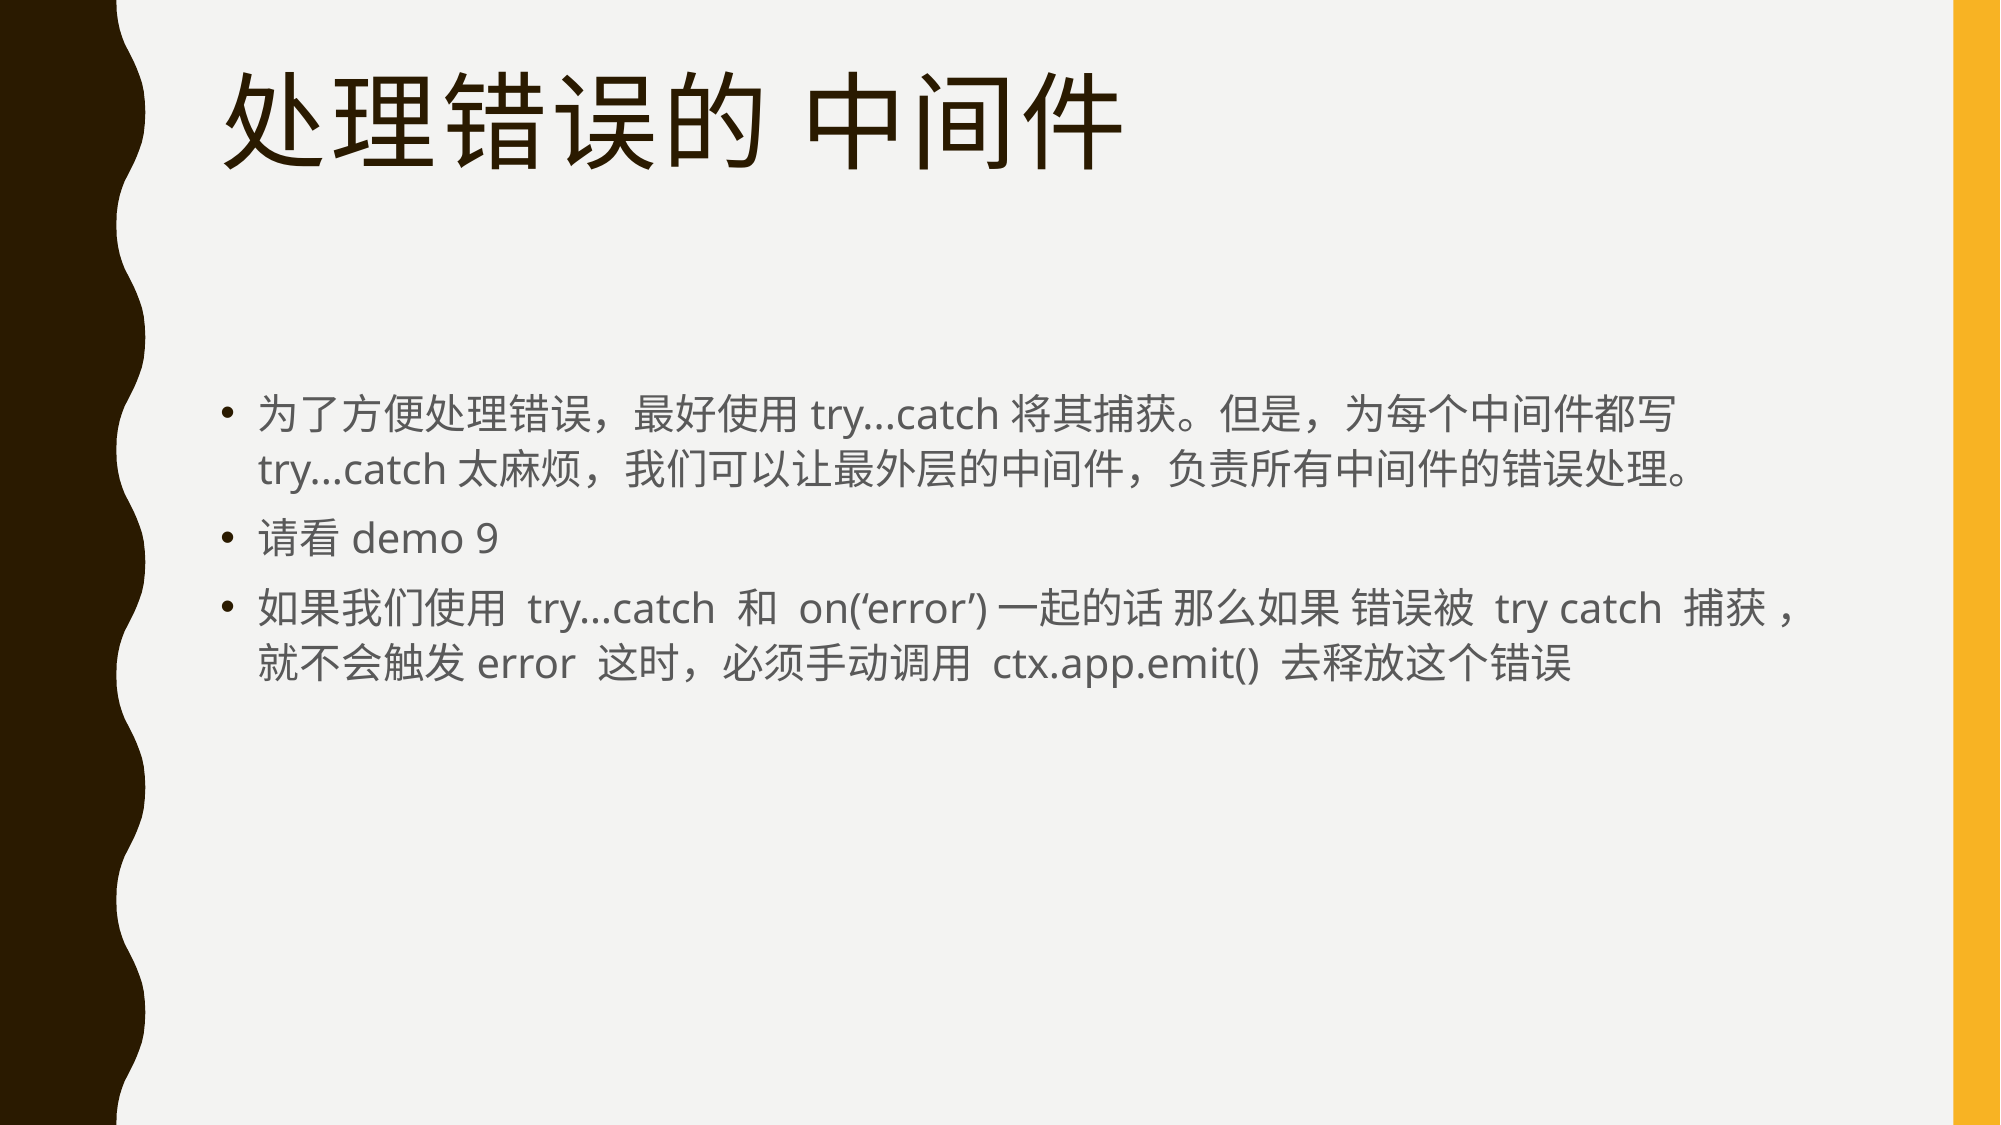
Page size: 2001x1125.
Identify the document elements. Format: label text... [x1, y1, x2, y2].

title 处理错误的 中间件 [205, 62, 1875, 308]
list 为了方便处理错误，最好使用try...catch将其捕获。但是，为每个中间件都写try...catch太麻烦，我们可以让最外层的中间件，负责所有中间件的错误处理。 请看demo 9 如果我们使用 try…catch 和 on(‘error’)一起的话 那么如果 错误被 try catch 捕获 ，就不会触发error 这时，必须手动调用 ctx.app.emit() 去释放这个错误 [205, 375, 1875, 965]
